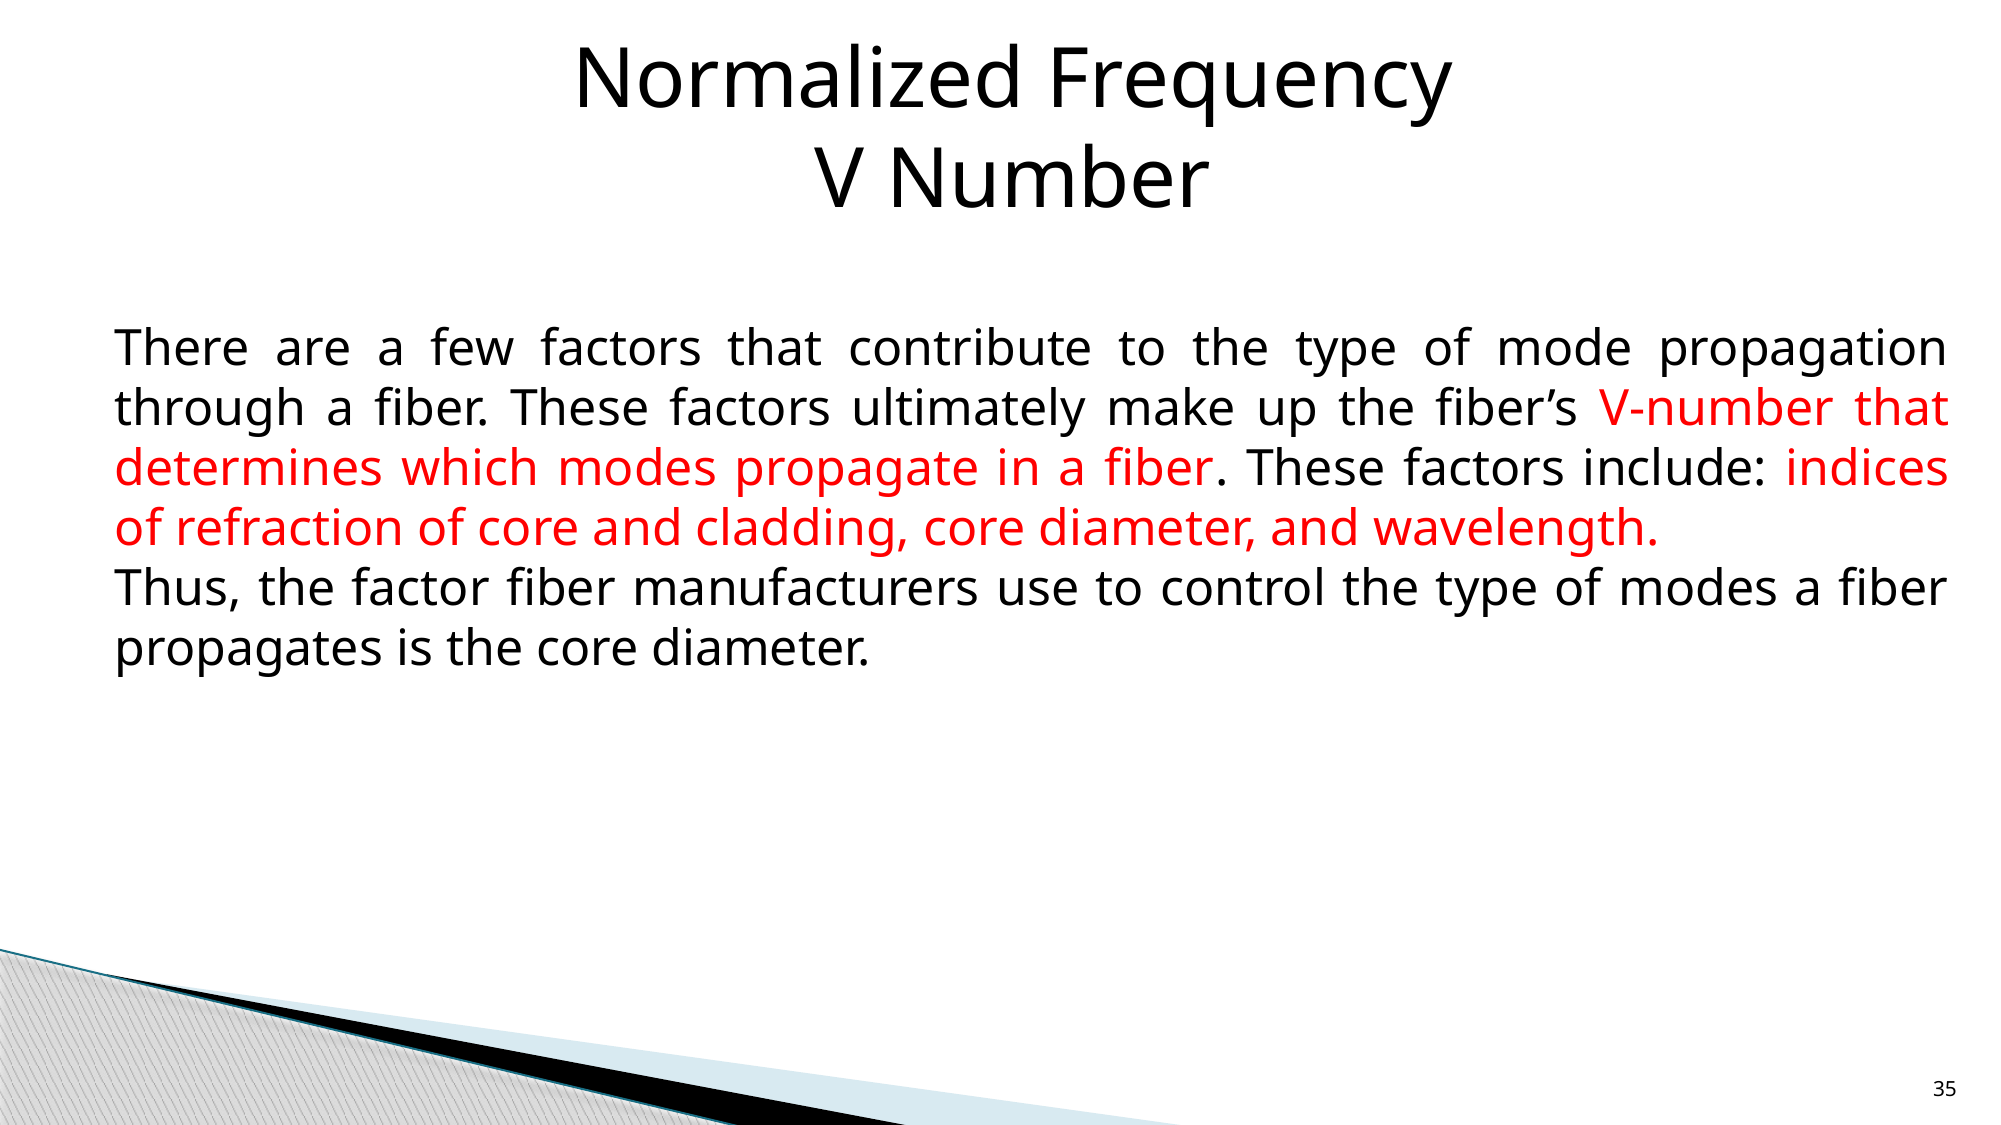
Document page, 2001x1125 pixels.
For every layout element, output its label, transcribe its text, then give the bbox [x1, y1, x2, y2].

text_box There are a few factors that contribute to the type of mode propagation through a fiber. These factors ultimately make up the fiber’s V-number that determines which modes propagate in a fiber. These factors include: indices of refraction of core and cladding, core diameter, and wavelength. Thus, the factor fiber manufacturers use to control the type of modes a fiber propagates is the core diameter. [99, 308, 1965, 684]
text_box Normalized Frequency V Number [228, 17, 1798, 232]
slide_number 35 [1891, 1051, 1972, 1112]
